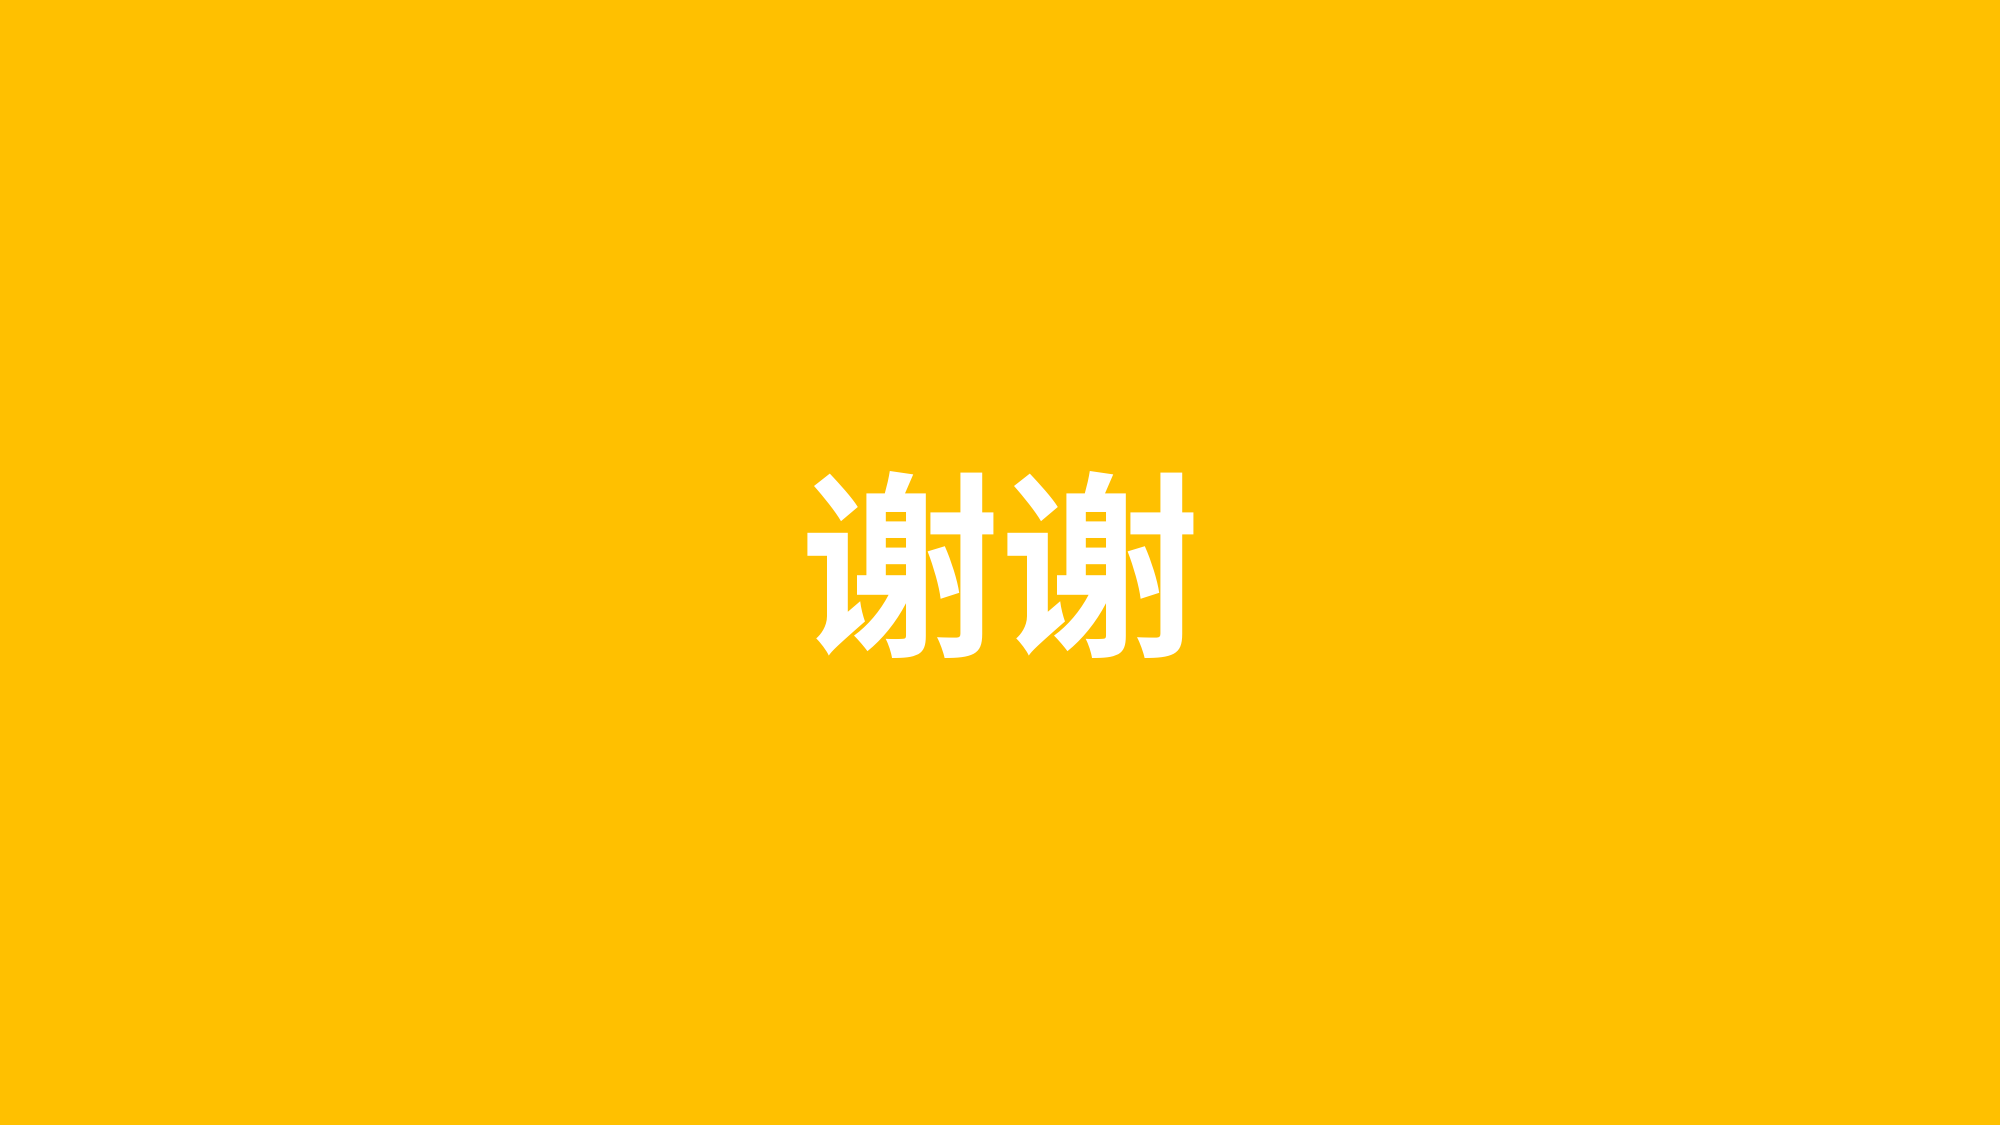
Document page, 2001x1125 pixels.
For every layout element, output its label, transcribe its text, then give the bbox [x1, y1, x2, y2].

text_box 谢谢 [0, 433, 2000, 689]
